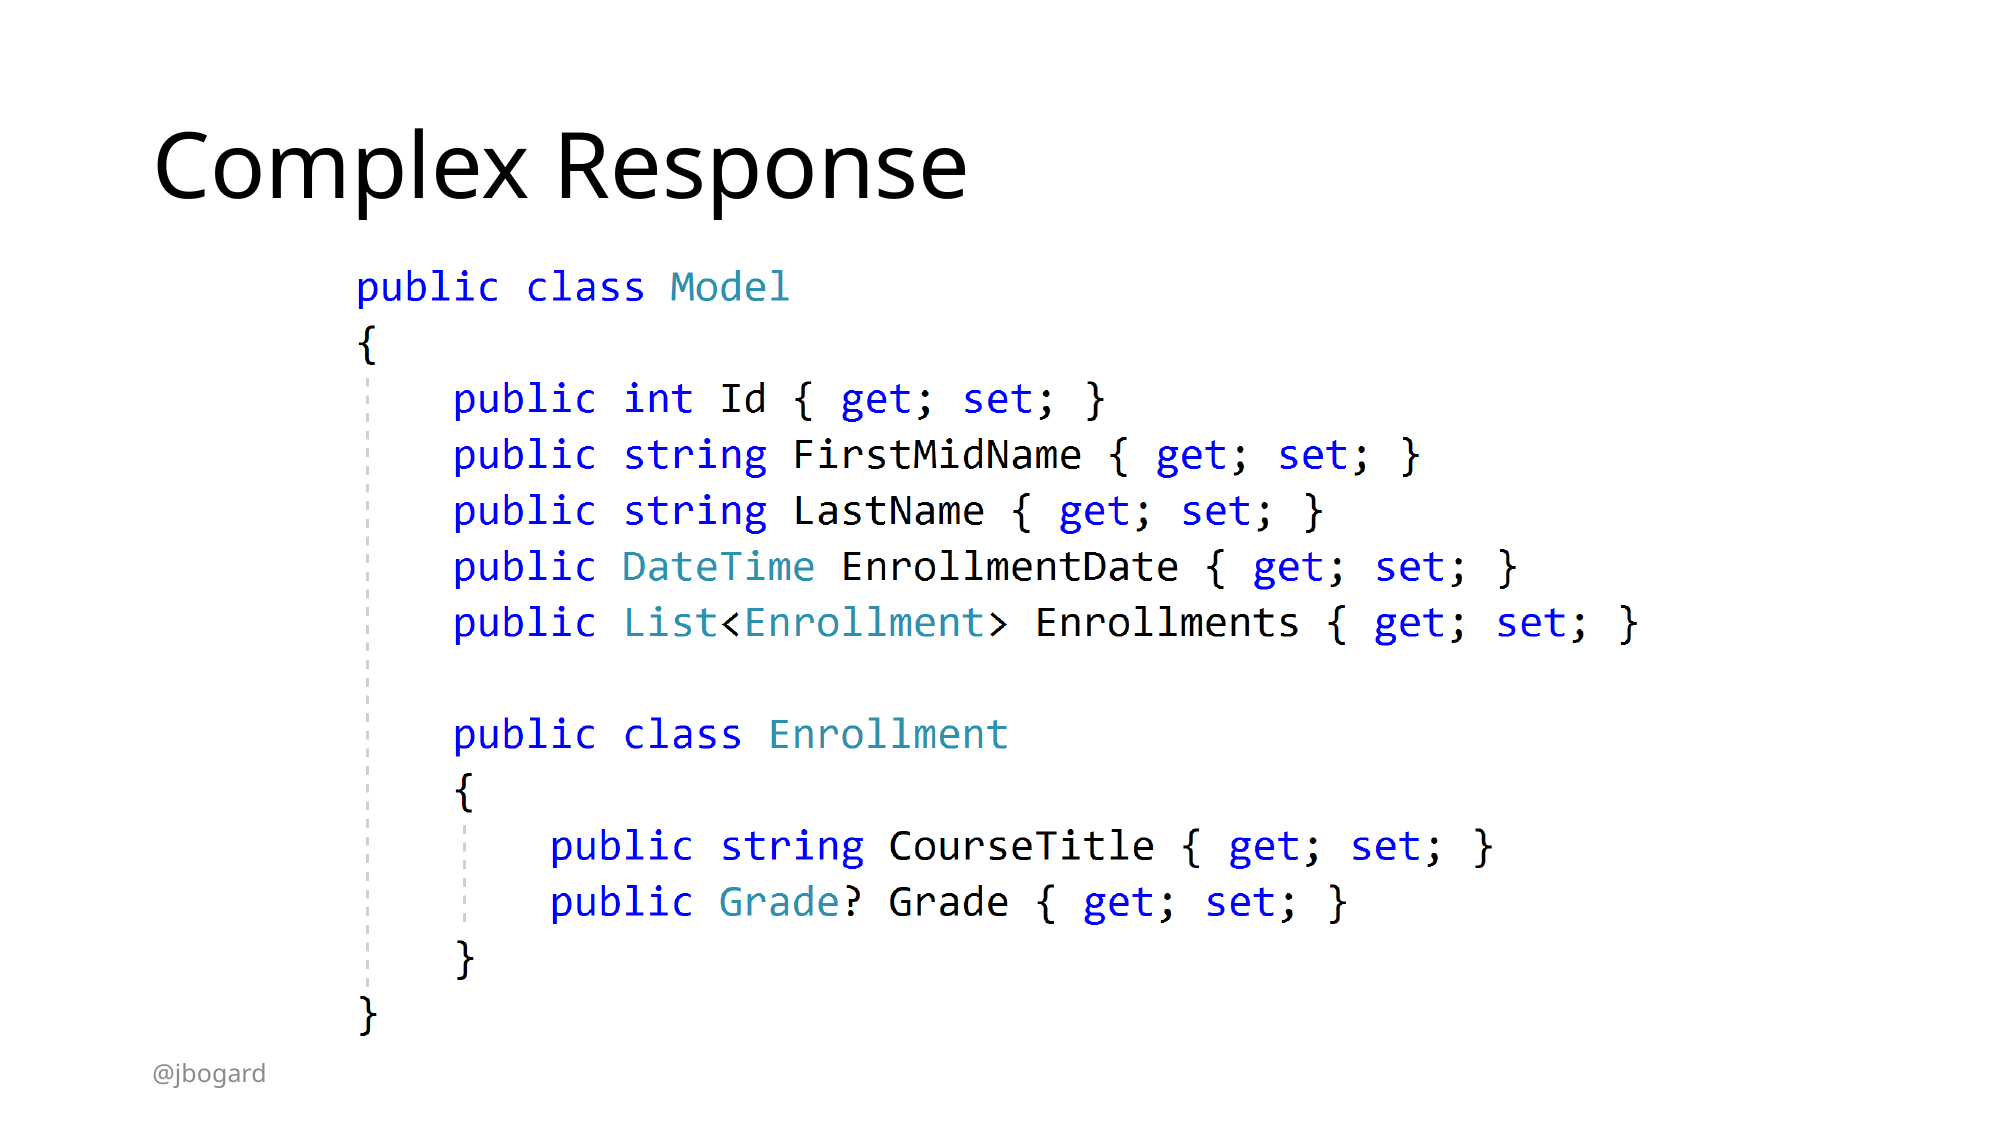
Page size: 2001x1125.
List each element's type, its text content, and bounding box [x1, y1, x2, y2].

title Complex Response [137, 59, 1863, 278]
slide_number @jbogard [137, 1042, 588, 1103]
picture [347, 256, 1653, 1043]
